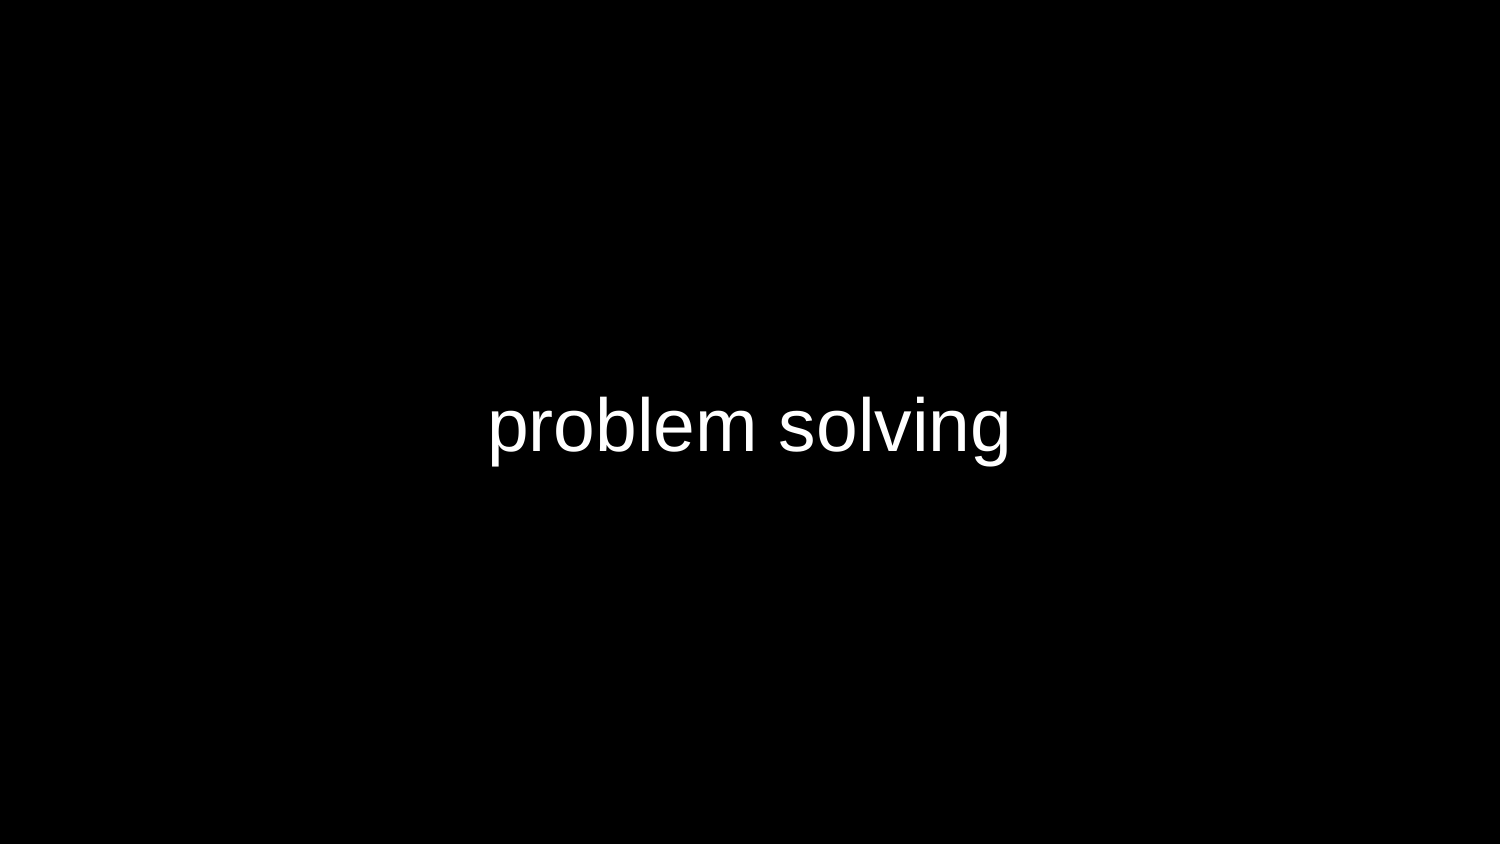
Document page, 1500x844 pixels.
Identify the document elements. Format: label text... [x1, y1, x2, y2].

title problem solving [51, 352, 1449, 491]
